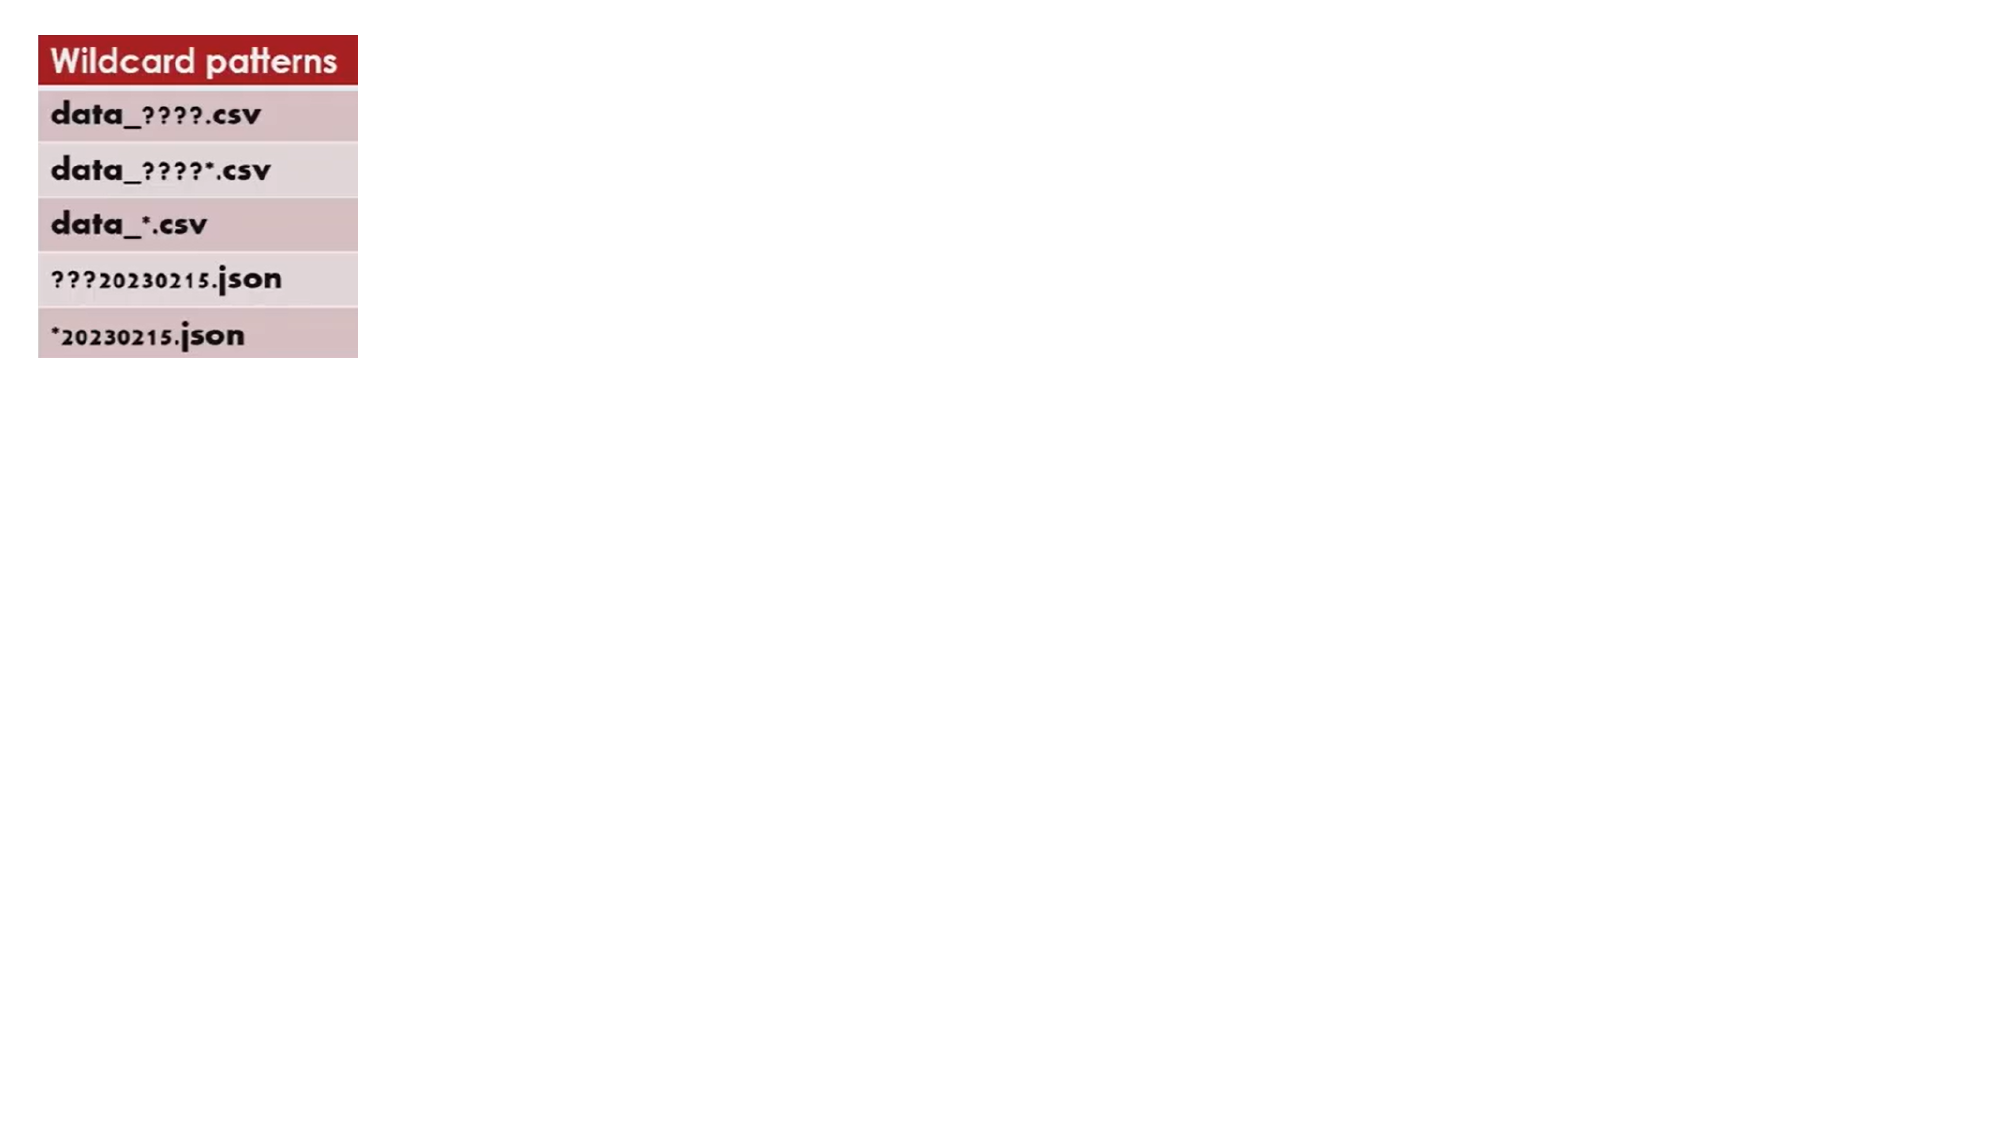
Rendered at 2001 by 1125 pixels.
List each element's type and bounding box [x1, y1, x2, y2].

picture [38, 35, 358, 358]
